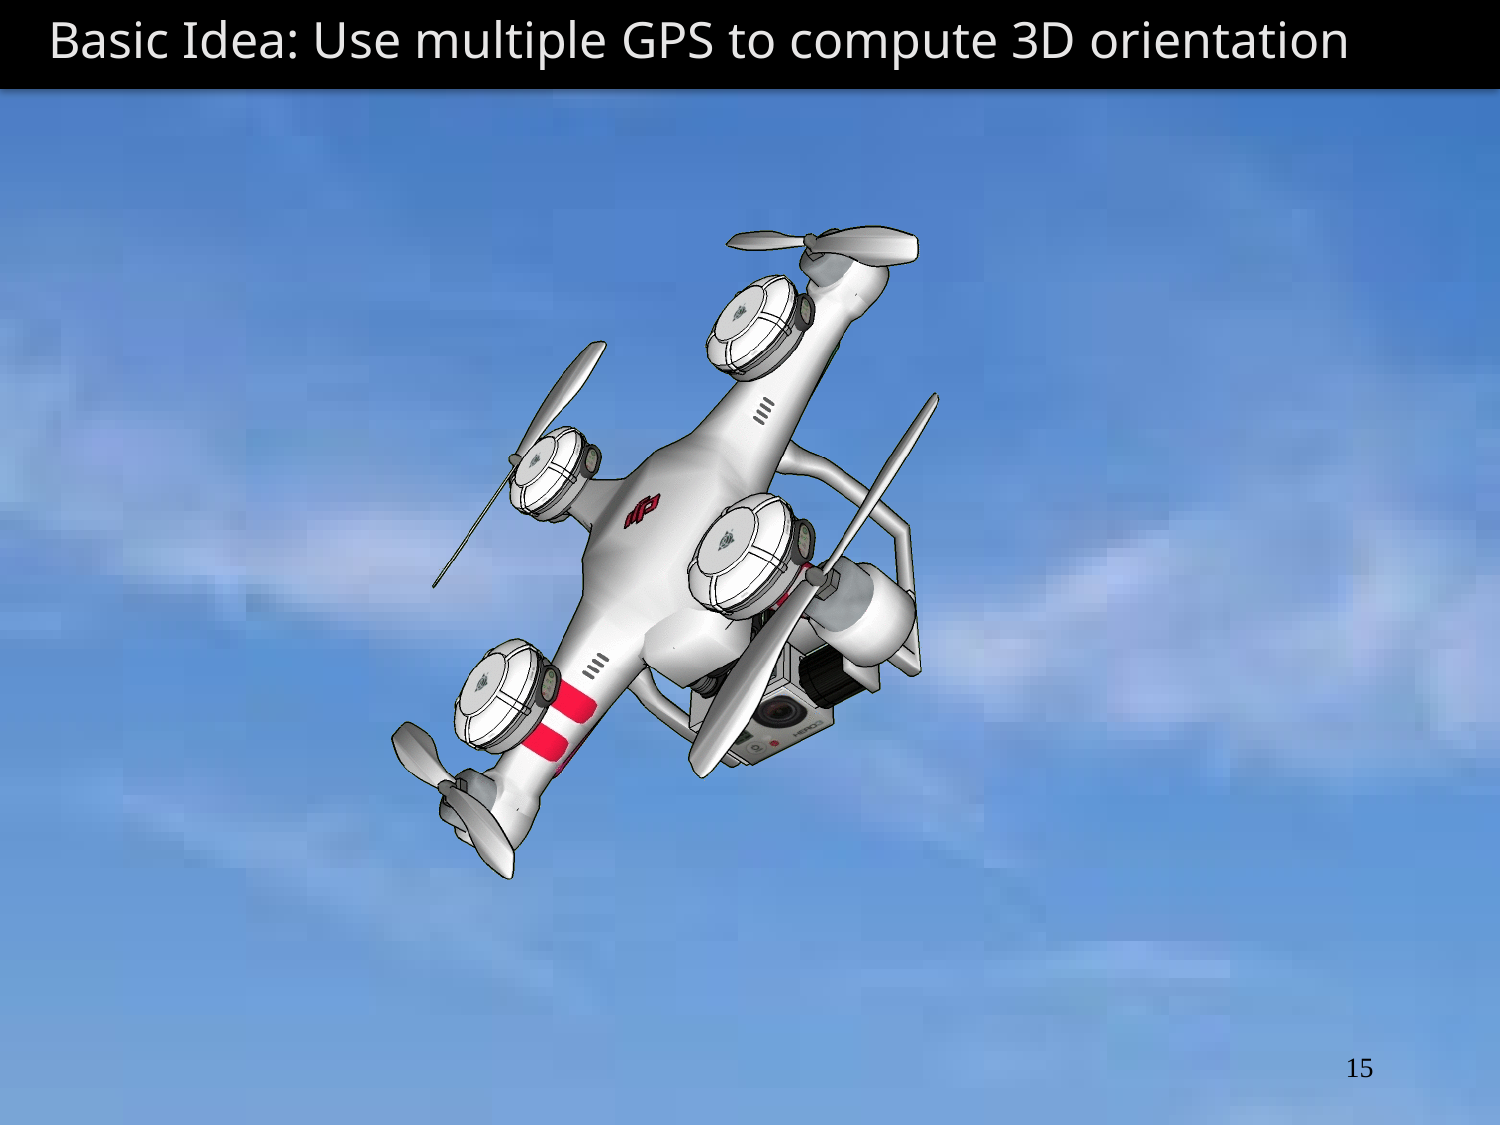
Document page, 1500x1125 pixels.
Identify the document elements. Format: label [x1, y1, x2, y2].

picture [0, 90, 1500, 1125]
text_box [0, 0, 1500, 90]
